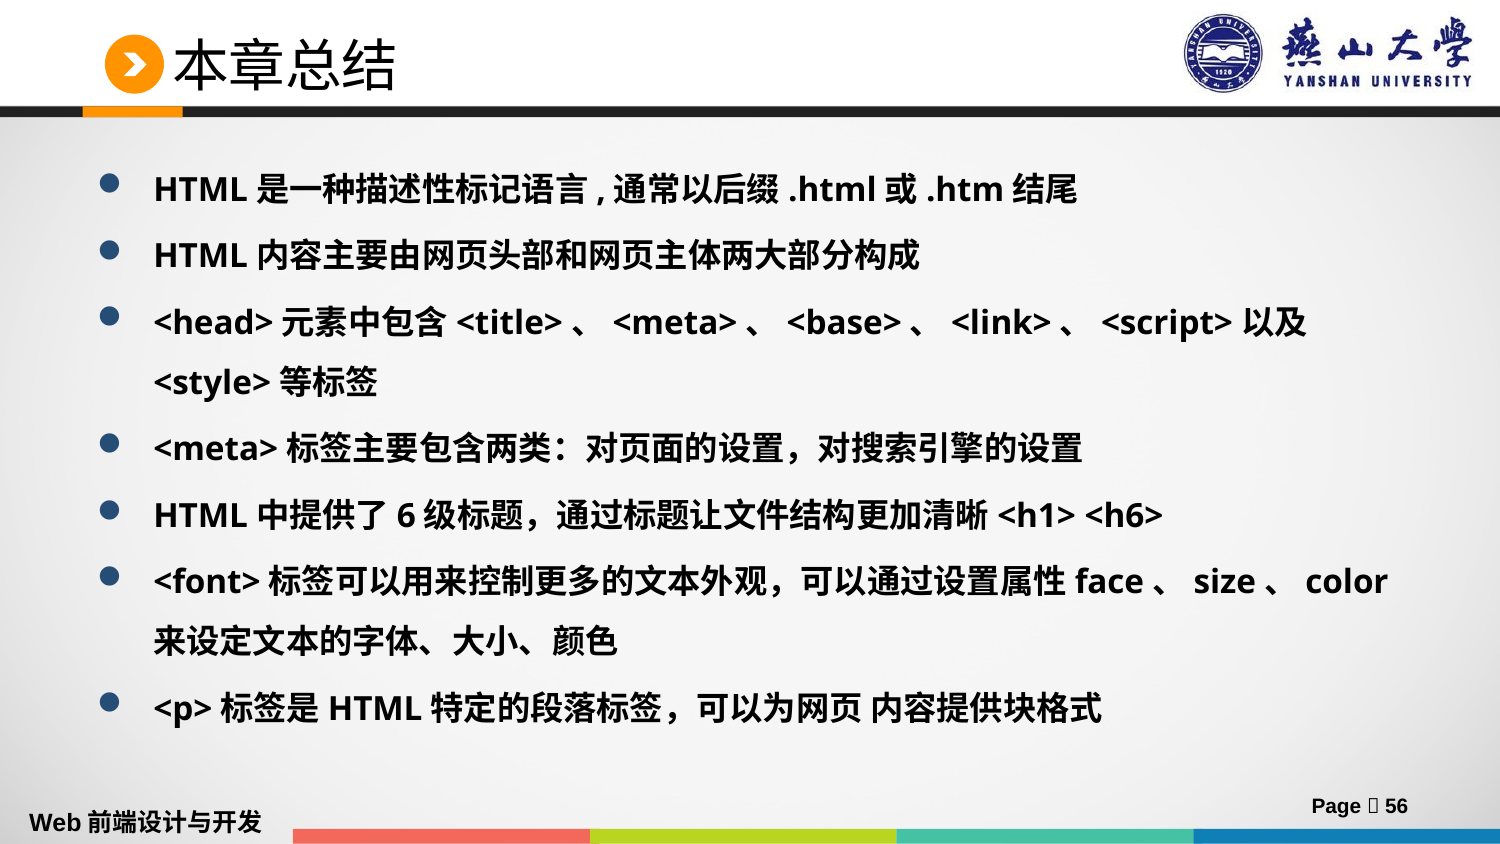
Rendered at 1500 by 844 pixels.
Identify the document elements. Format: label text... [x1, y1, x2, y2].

slide_number Page  56 [1187, 785, 1424, 821]
picture [1182, 11, 1474, 94]
list HTML是一种描述性标记语言,通常以后缀.html或.htm结尾 HTML内容主要由网页头部和网页主体两大部分构成 <head>元素中包含<title>、<meta>、<base>、<link>、<script>以及<style>等标签 <meta>标签主要包含两类：对页面的设置，对搜索引擎的设置 HTML中提供了6级标题，通过标题让文件结构更加清晰<h1> <h6> <font>标签可以用来控制更多的文本外观，可以通过设置属性face、size、color来设定文本的字体、大小、颜色 <p>标签是HTML特定的段落标签，可以为网页 内容提供块格式 [81, 140, 1429, 774]
title 本章总结 [157, 22, 891, 106]
picture [0, 118, 1500, 844]
